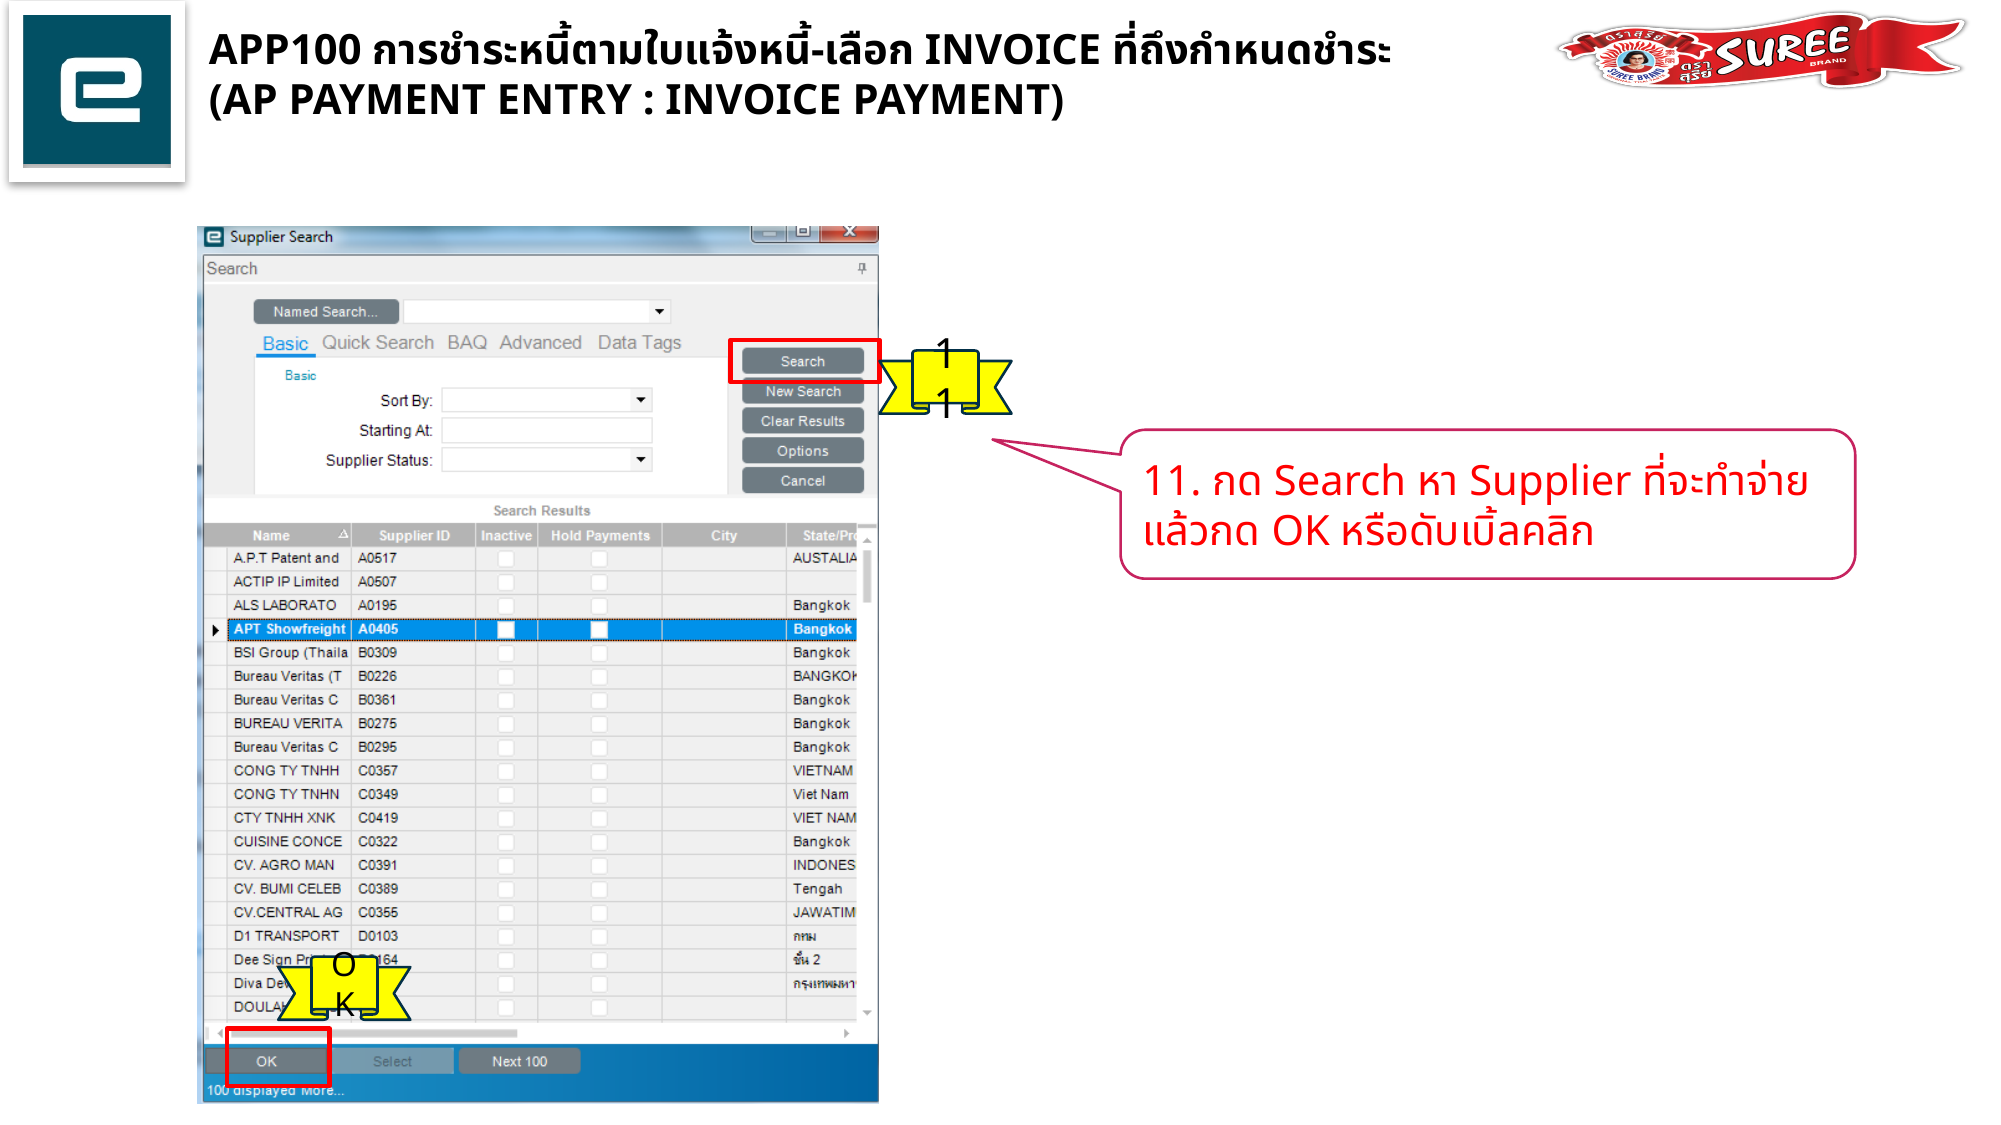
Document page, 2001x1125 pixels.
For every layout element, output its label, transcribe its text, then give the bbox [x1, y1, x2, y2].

picture [1526, 1, 2000, 94]
text_box 11. กด Search หา Supplier ที่จะทำจ่ายแล้วกด OK หรือดับเบิ้ลคลิก [991, 428, 1857, 580]
text_box 11 [880, 349, 1013, 415]
picture [60, 57, 142, 123]
picture [196, 225, 880, 1105]
